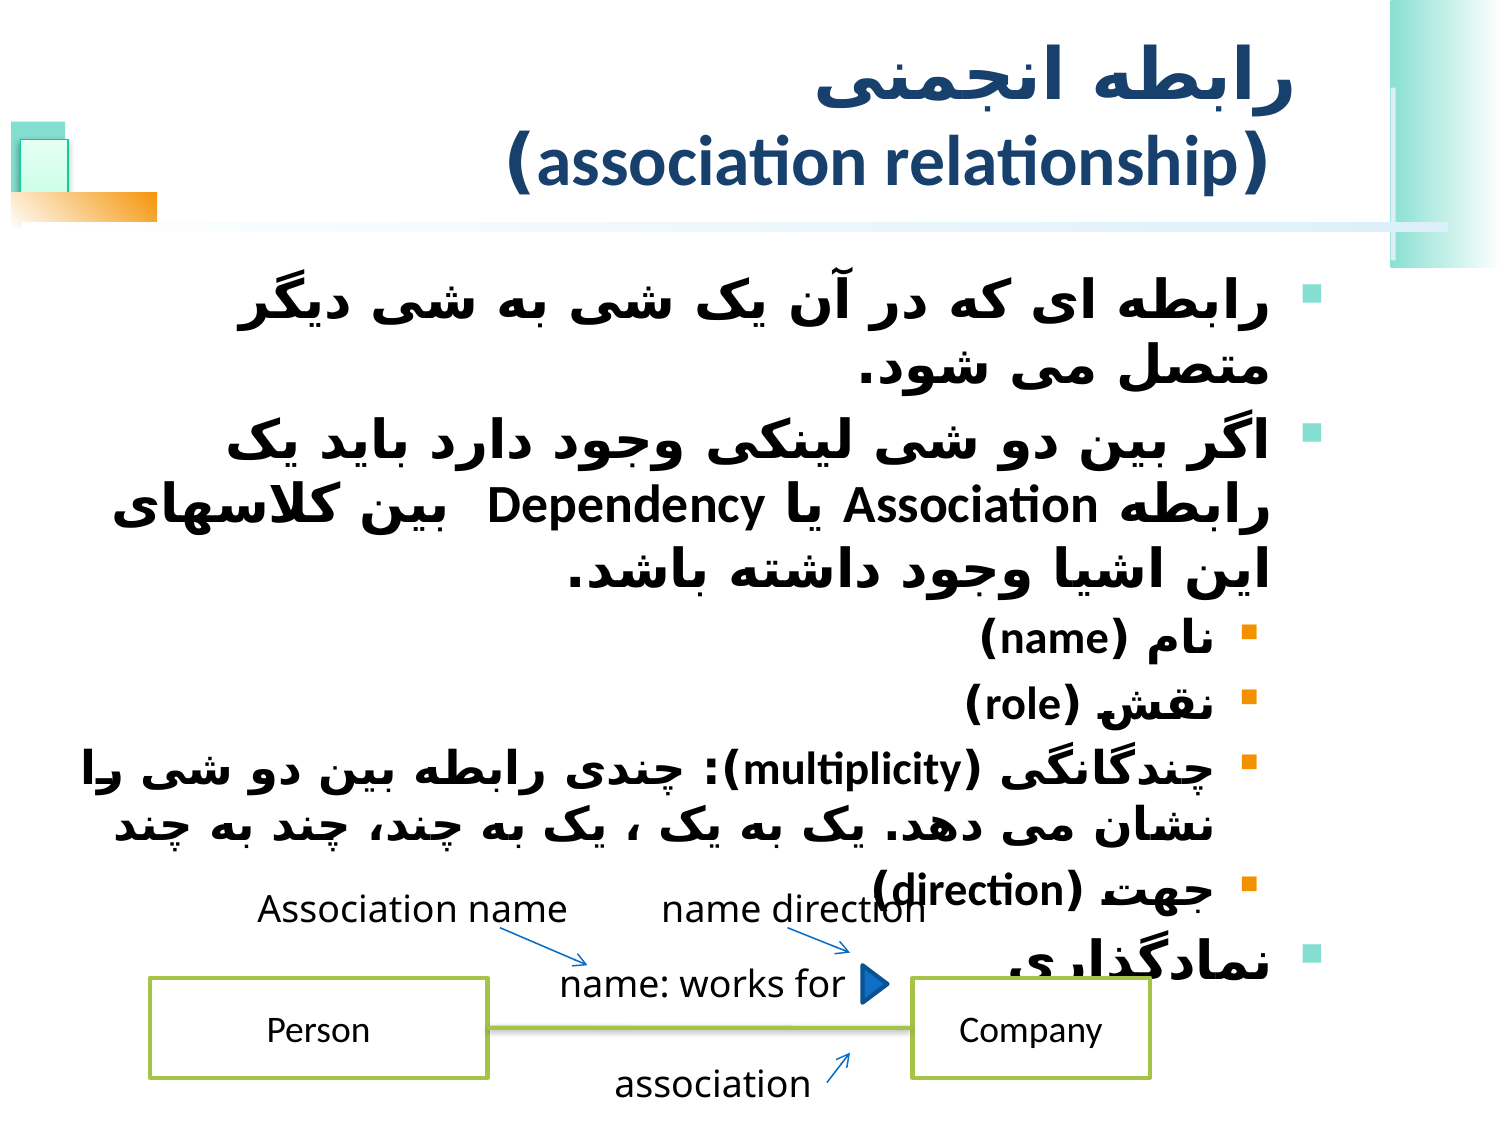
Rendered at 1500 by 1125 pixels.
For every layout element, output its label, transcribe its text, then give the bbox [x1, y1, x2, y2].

title رابطه انجمنی (association relationship) [46, 19, 1313, 208]
text_box Association name [242, 877, 584, 938]
text_box name direction [646, 877, 943, 938]
list رابطه ای که در آن یک شی به شی دیگر متصل می شود. اگر بین دو شی لینکی وجود دارد باید یک رابطه Association یا Dependency بین کلاسهای این اشیا وجود داشته باشد. نام (name) نقش (role) چندگانگی (multiplicity): چندی رابطه بین دو شی را نشان می دهد. یک به یک ، یک به چند، چند به چند جهت (direction) نمادگذاری [58, 257, 1337, 1044]
text_box name: works for [544, 952, 861, 1013]
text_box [499, 927, 588, 966]
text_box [787, 927, 851, 953]
text_box association [599, 1052, 827, 1113]
text_box Person [148, 976, 490, 1080]
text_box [813, 1052, 851, 1084]
text_box Company [910, 976, 1152, 1080]
text_box [860, 963, 890, 1005]
